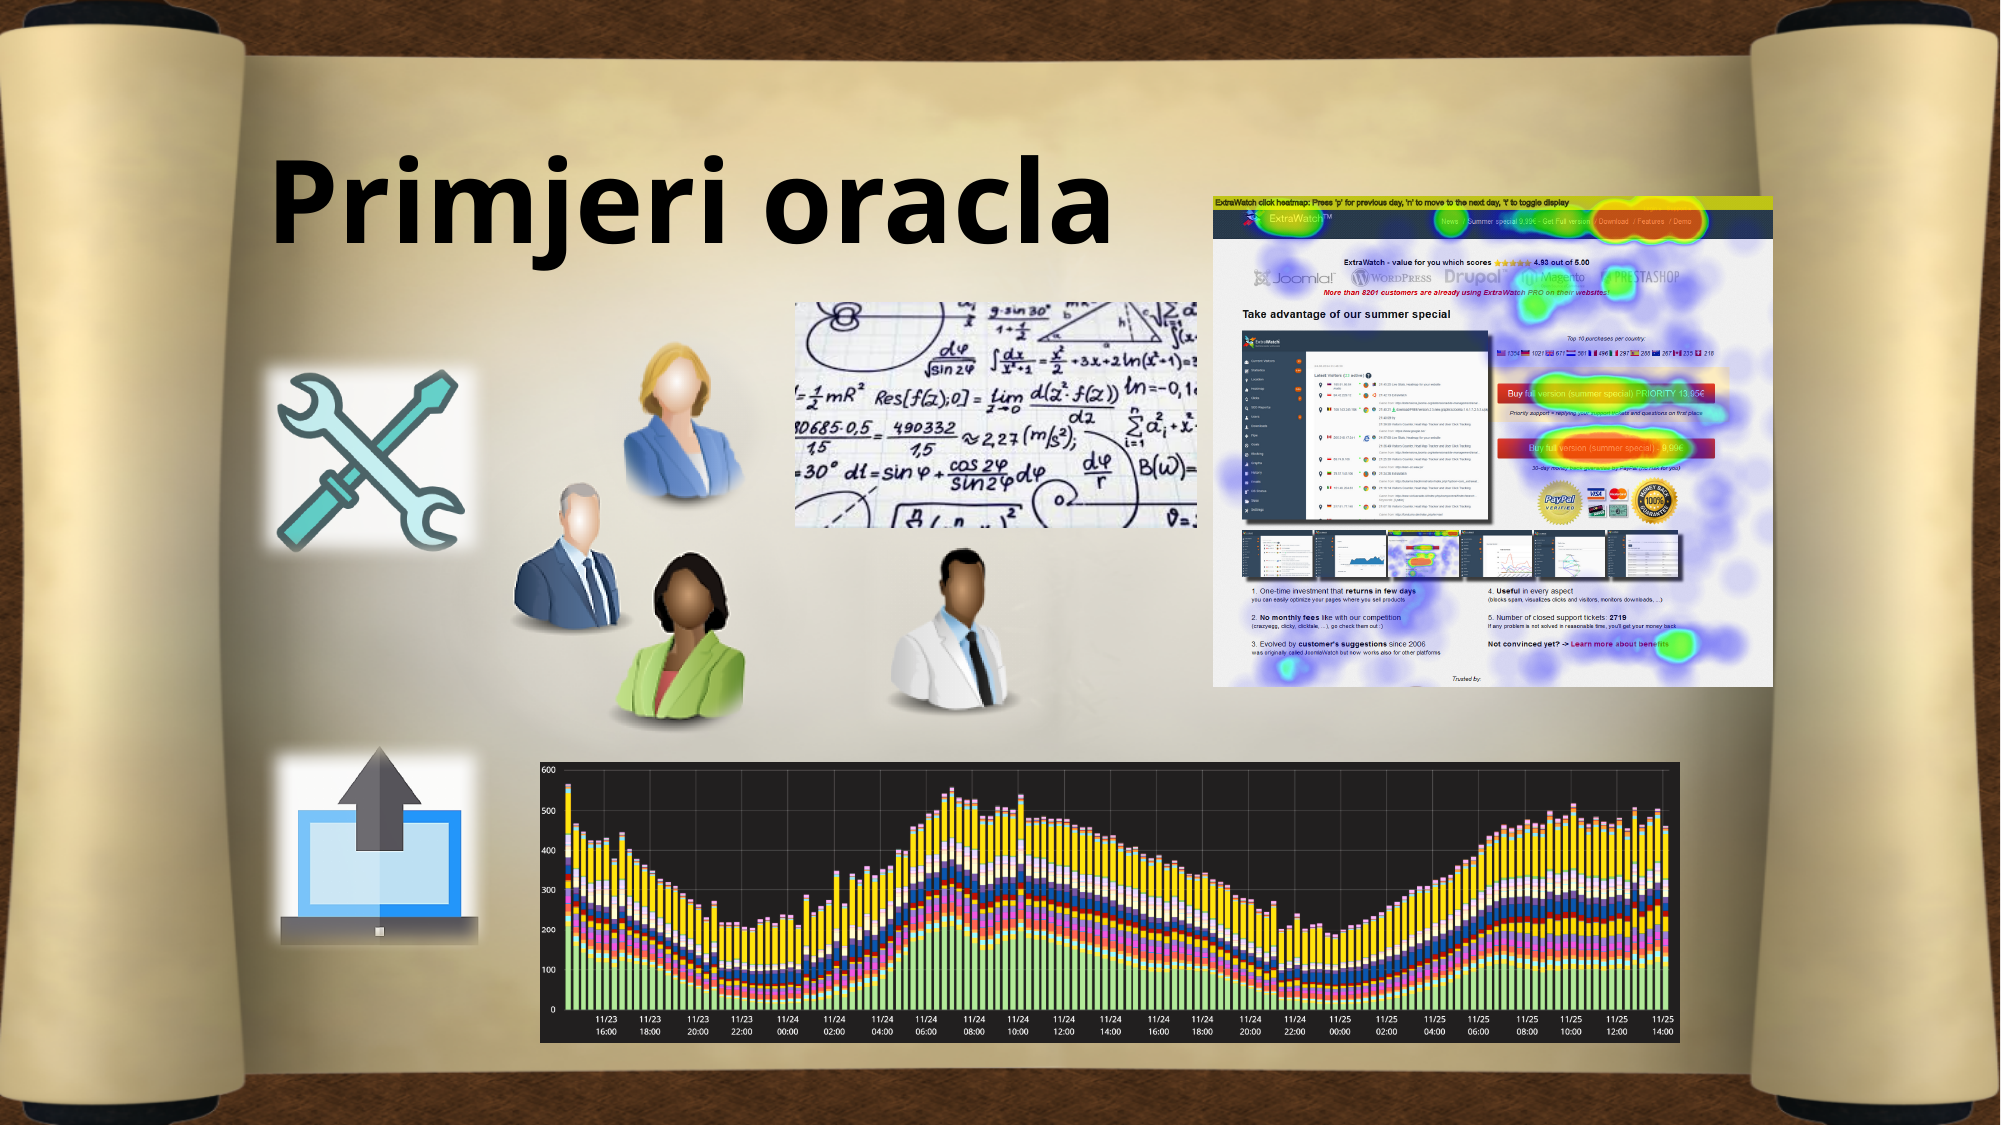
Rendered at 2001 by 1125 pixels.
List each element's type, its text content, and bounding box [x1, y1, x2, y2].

title Primjeri oracla [137, 59, 1863, 278]
picture [0, 0, 2001, 1125]
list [438, 425, 808, 770]
